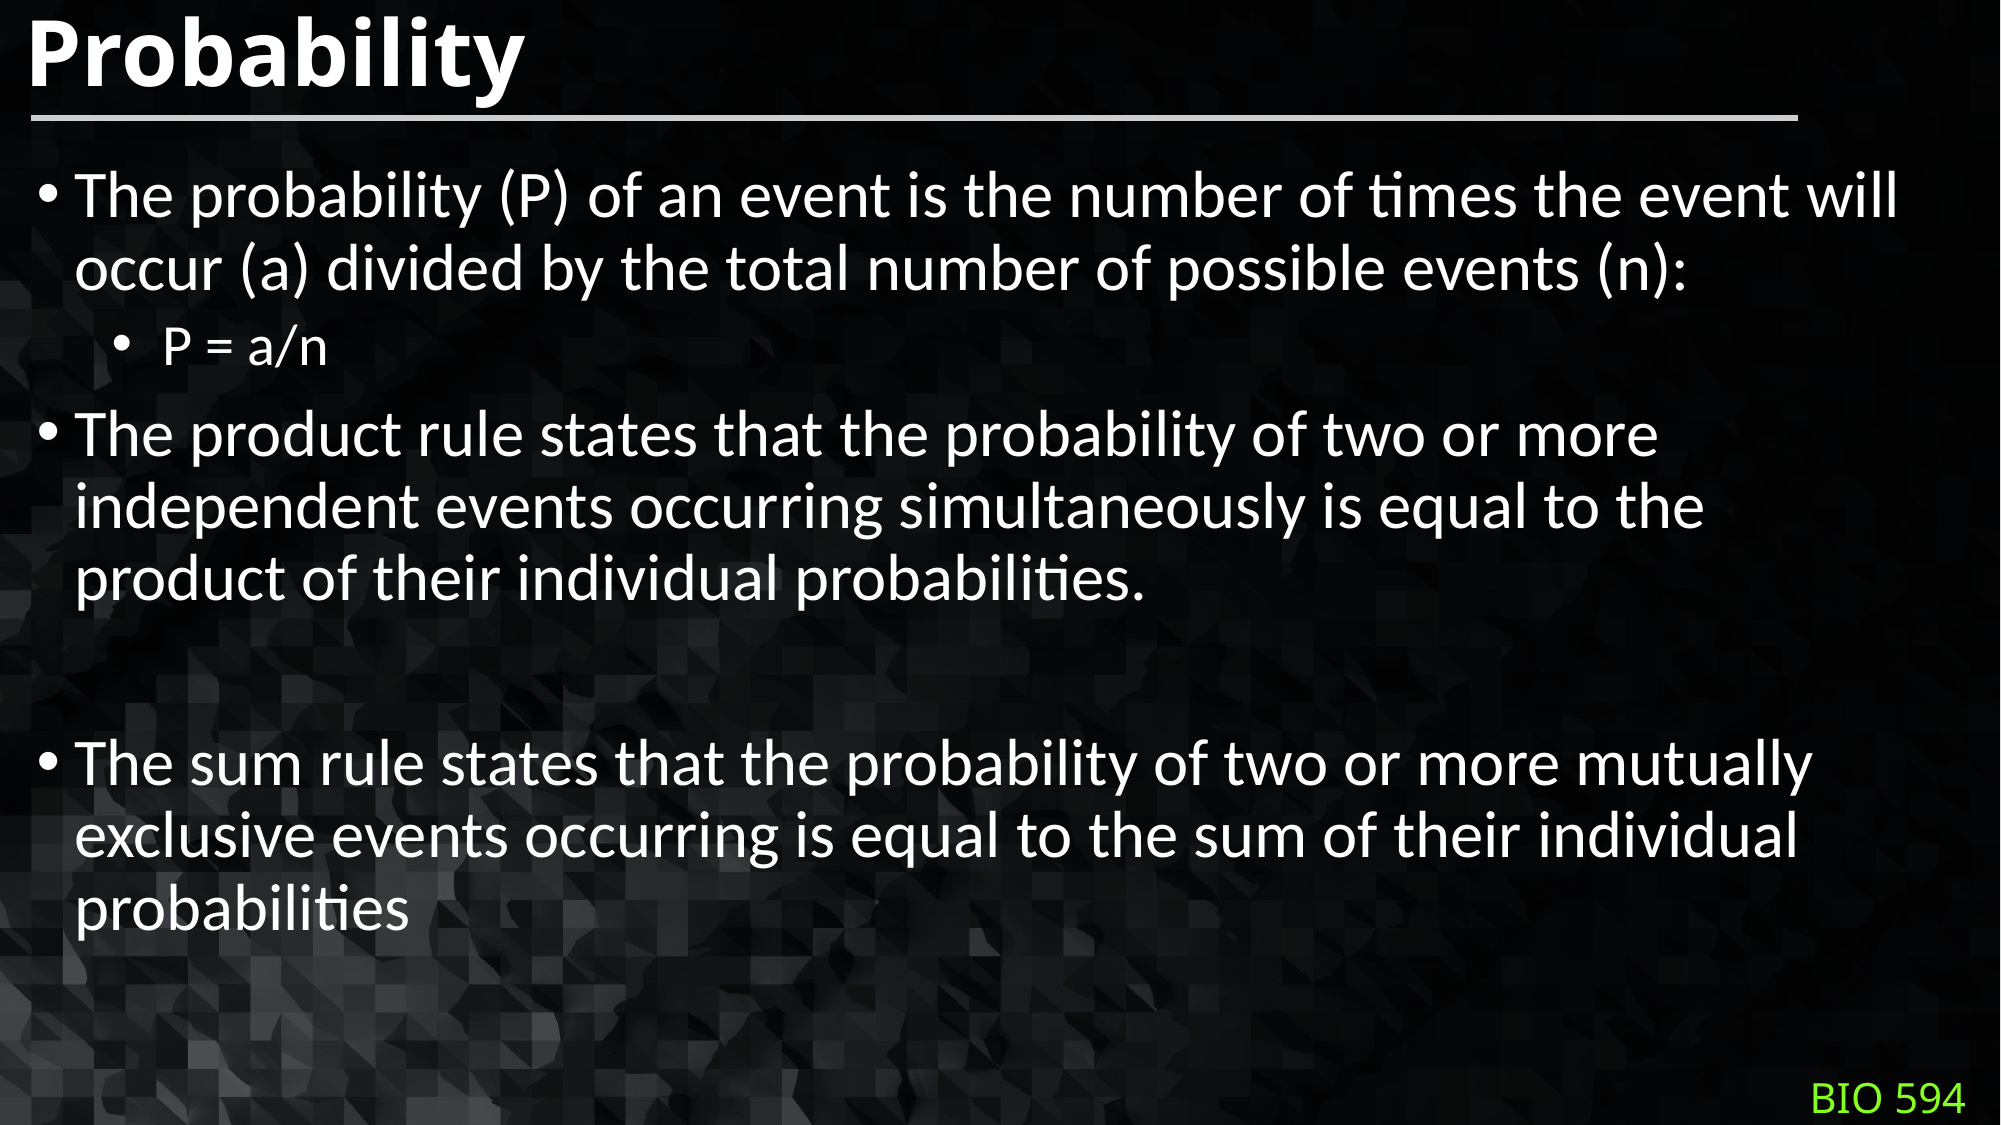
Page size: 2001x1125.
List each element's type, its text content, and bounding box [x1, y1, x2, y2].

list The probability (P) of an event is the number of times the event will occur (a) divided by the total number of possible events (n): P = a/n The product rule states that the probability of two or more independent events occurring simultaneously is equal to the product of their individual probabilities. The sum rule states that the probability of two or more mutually exclusive events occurring is equal to the sum of their individual probabilities [21, 152, 1945, 1040]
picture [0, 0, 2001, 1125]
title Probability [9, 0, 1655, 218]
